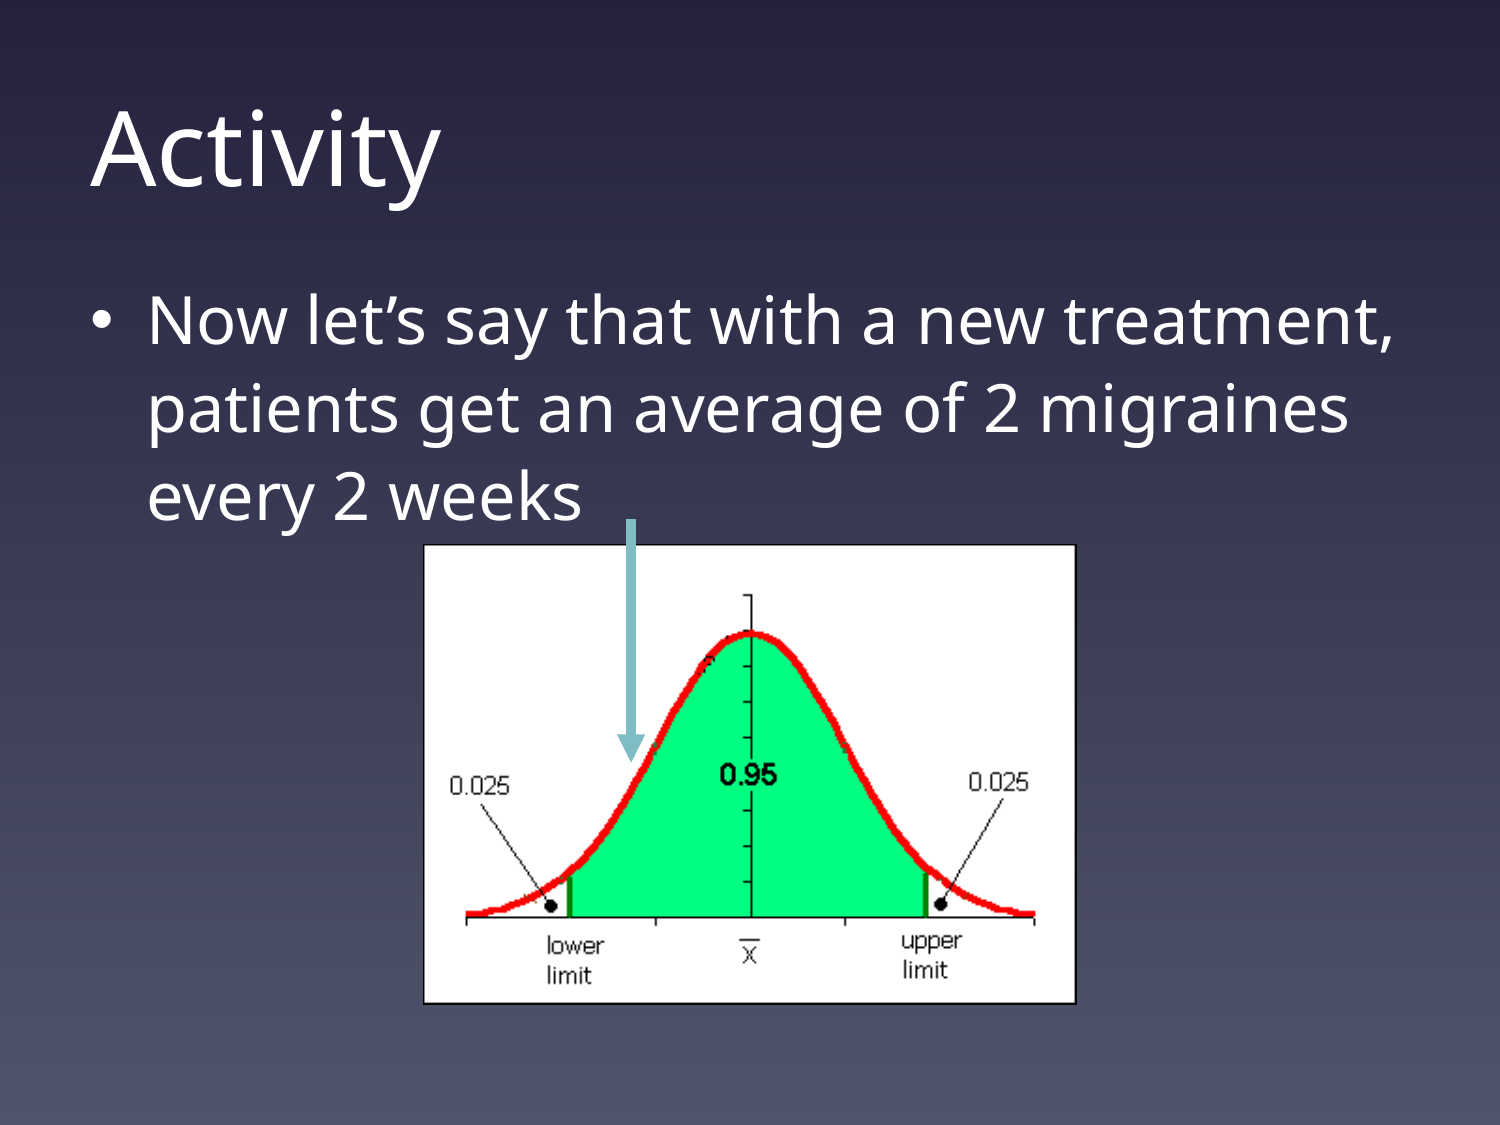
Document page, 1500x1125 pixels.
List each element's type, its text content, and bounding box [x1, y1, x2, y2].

title Activity [75, 75, 1425, 262]
picture [423, 544, 1077, 1006]
list Now let’s say that with a new treatment, patients get an average of 2 migraines every 2 weeks [75, 262, 1425, 1005]
